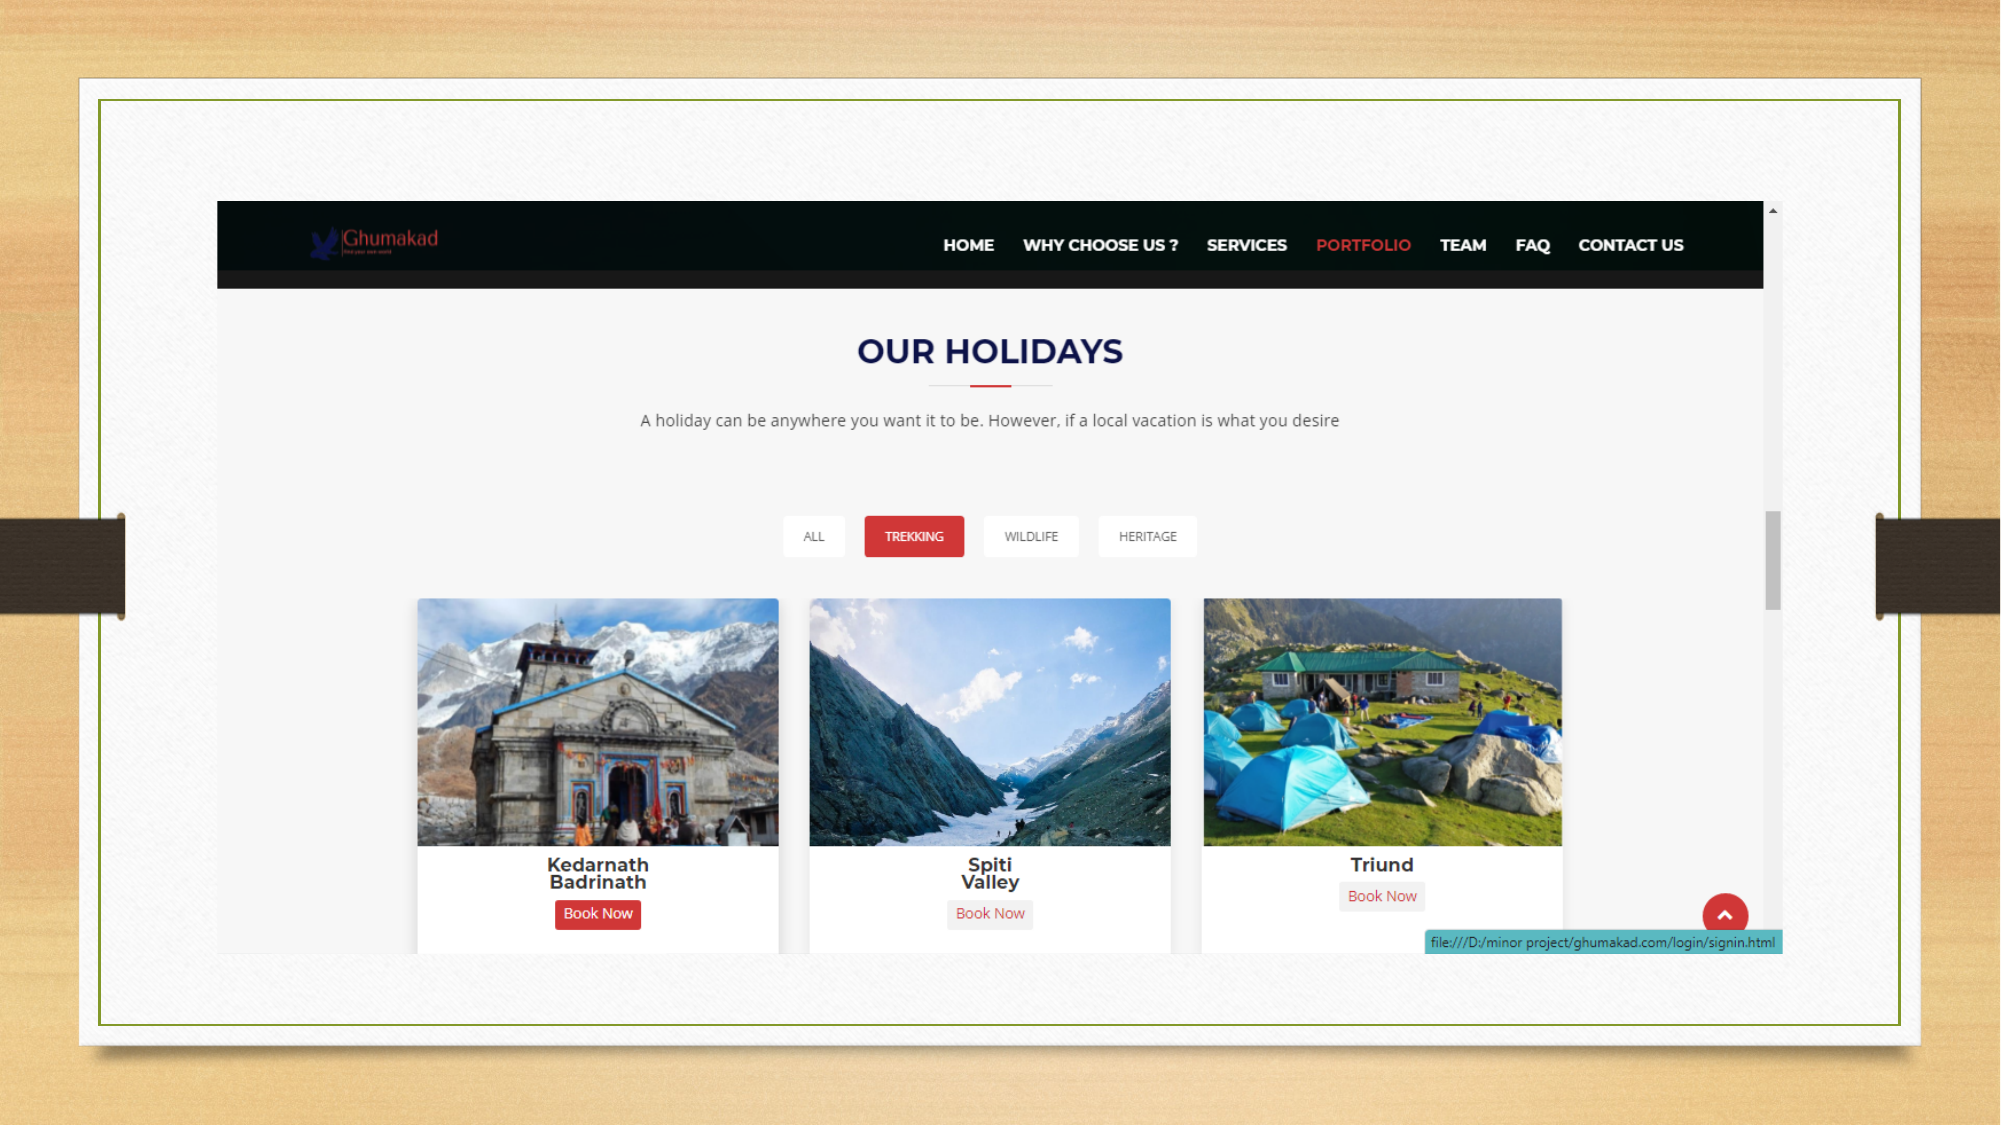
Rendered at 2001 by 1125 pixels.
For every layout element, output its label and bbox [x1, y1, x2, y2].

list [216, 201, 1783, 954]
picture [0, 0, 2001, 1125]
